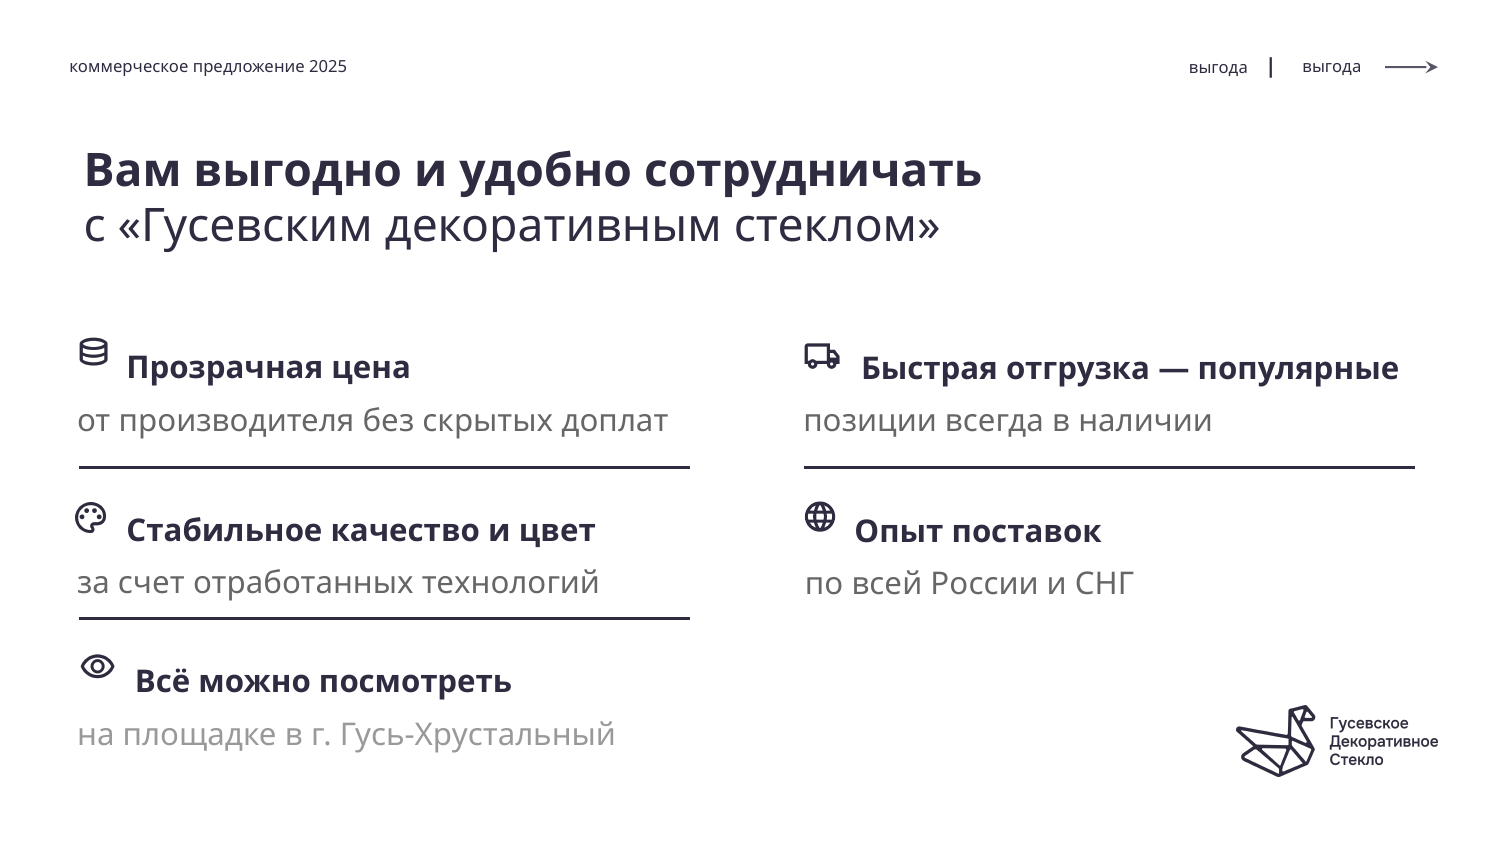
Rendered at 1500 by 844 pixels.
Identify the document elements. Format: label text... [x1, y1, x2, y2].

text_box Опыт поставок по всей России и СНГ [789, 481, 1424, 600]
picture [75, 501, 107, 533]
picture [78, 648, 116, 686]
text_box коммерческое предложение 2025 [69, 55, 621, 125]
text_box Быстрая отгрузка — популярные позиции всегда в наличии [788, 318, 1438, 489]
list Прозрачная цена от производителя без скрытых доплат [62, 317, 786, 480]
text_box Вам выгодно и удобно сотрудничать с «Гусевским декоративным стеклом» [68, 124, 1386, 263]
text_box [804, 501, 836, 532]
picture [1236, 705, 1439, 777]
picture [75, 333, 113, 371]
text_box выгода [1302, 55, 1449, 94]
text_box выгода | [1188, 52, 1304, 98]
text_box Всё можно посмотреть на площадке в г. Гусь-Хрустальный [62, 631, 936, 759]
picture [803, 337, 841, 375]
text_box Стабильное качество и цвет за счет отработанных технологий [62, 480, 936, 600]
